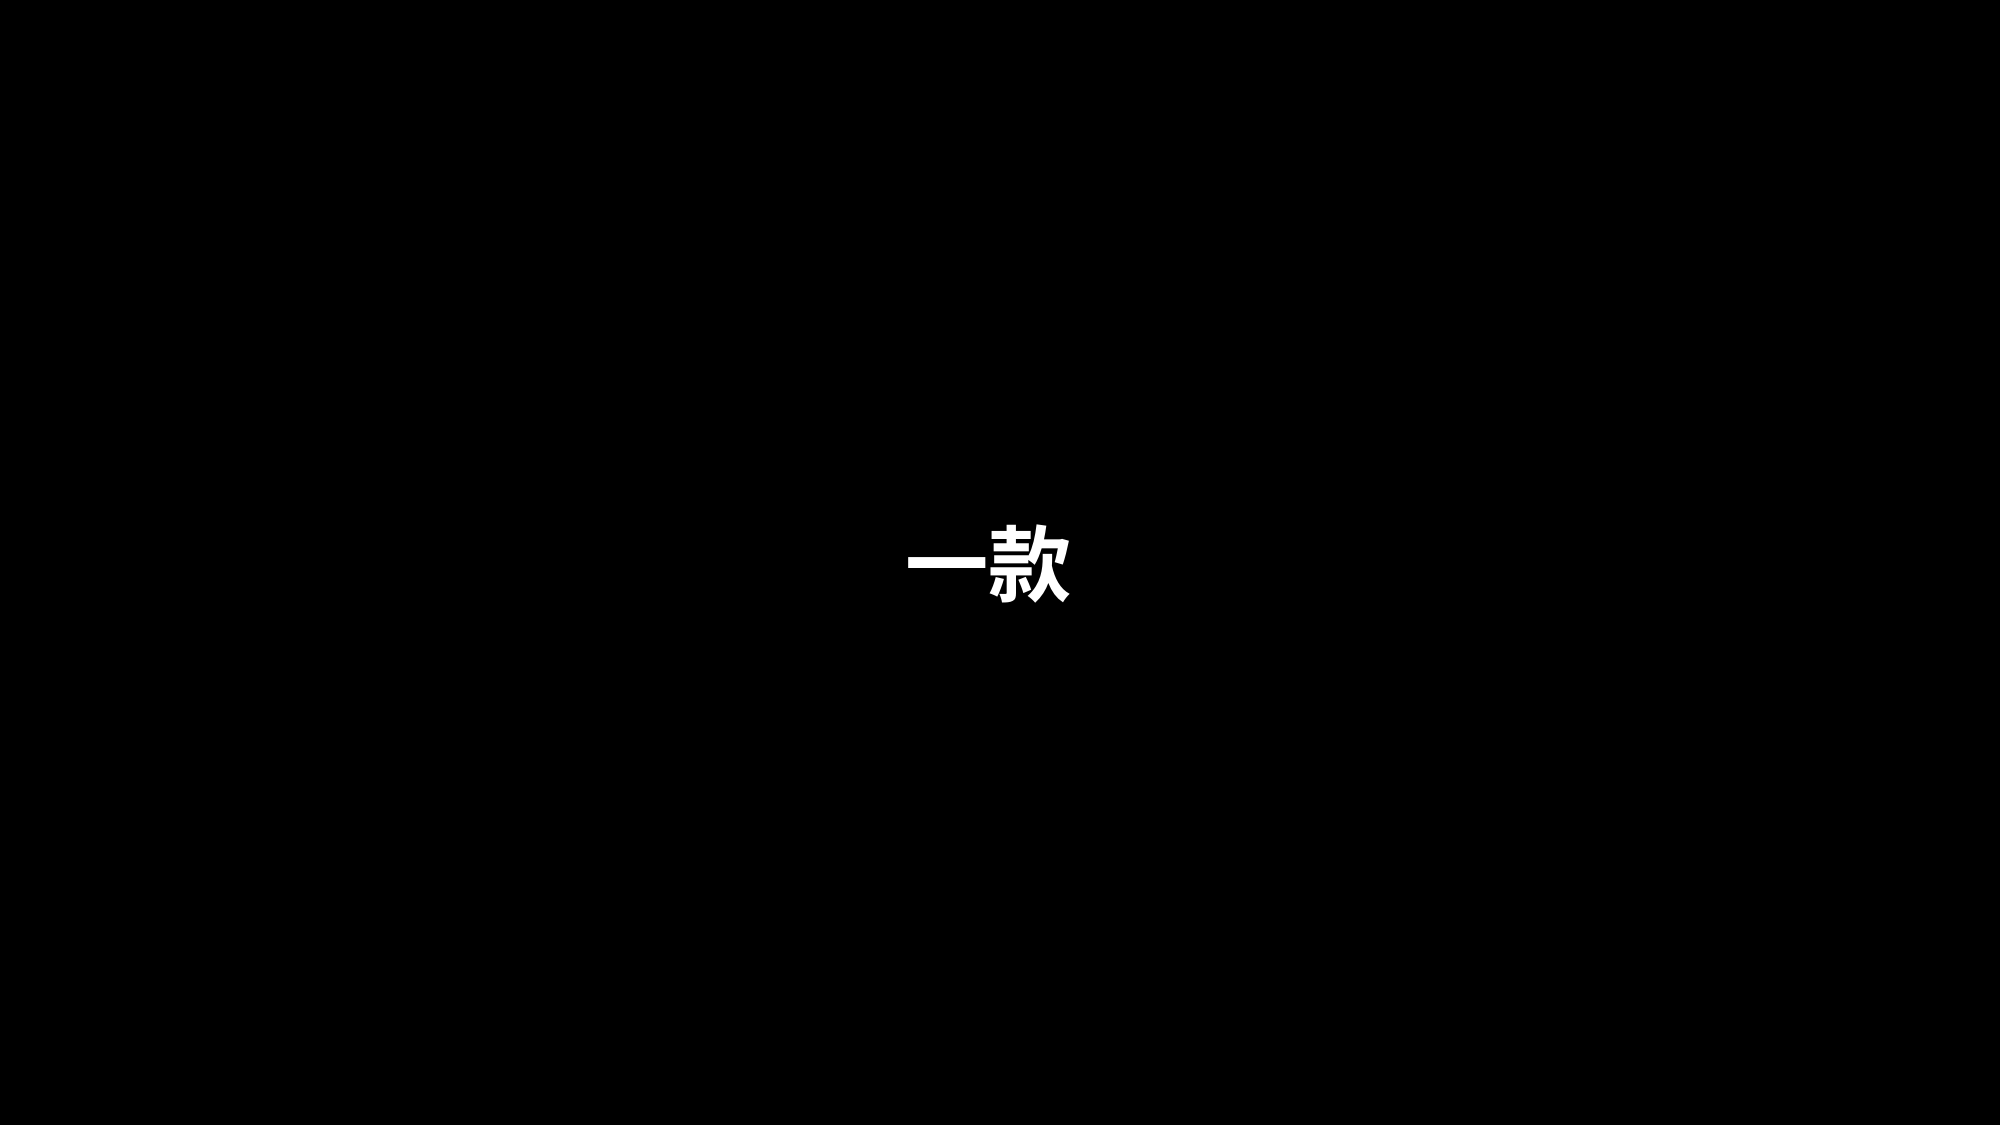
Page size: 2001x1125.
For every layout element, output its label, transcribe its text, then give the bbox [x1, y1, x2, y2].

text_box 一款 [890, 504, 1110, 620]
